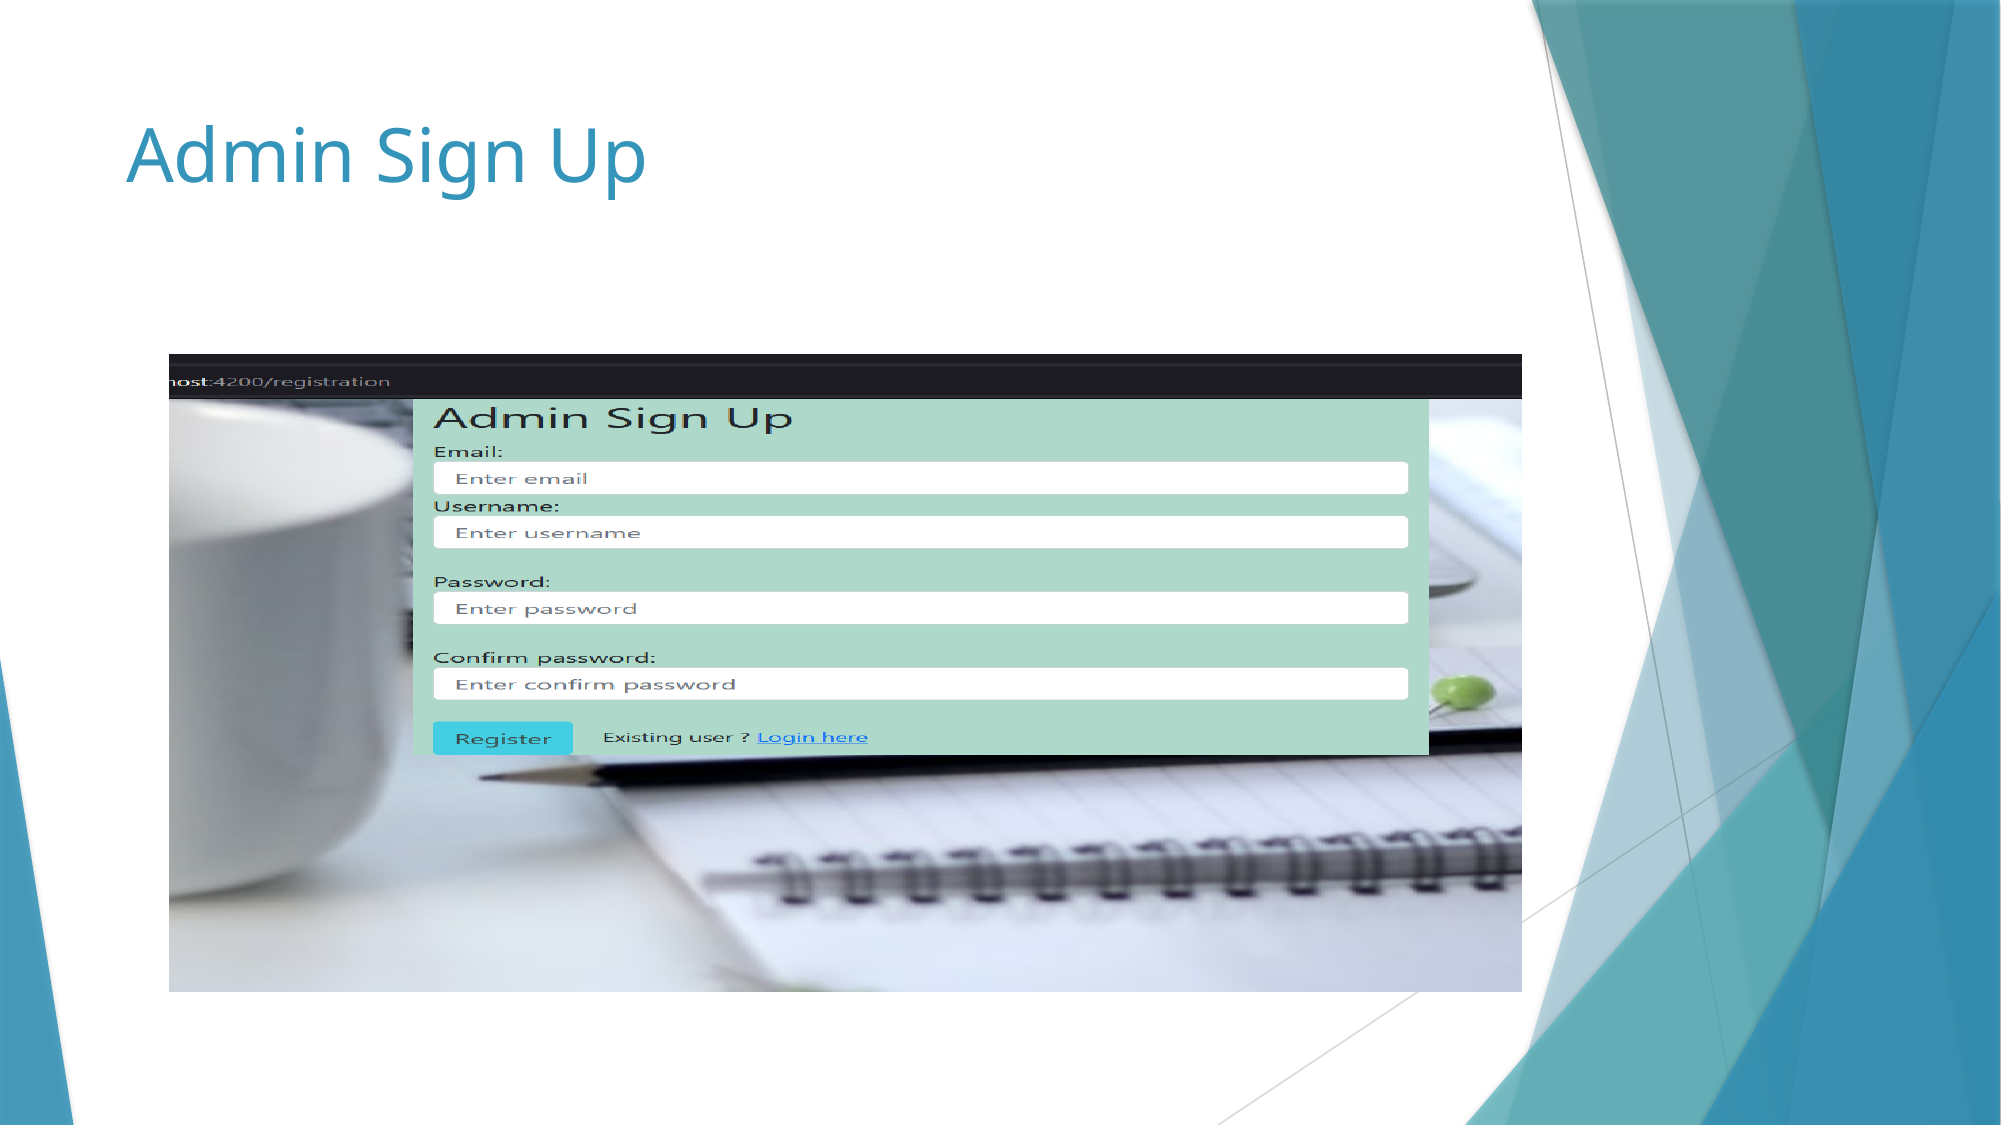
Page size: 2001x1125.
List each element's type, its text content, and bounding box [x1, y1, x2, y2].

title Admin Sign Up [111, 99, 1522, 317]
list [168, 353, 1522, 992]
